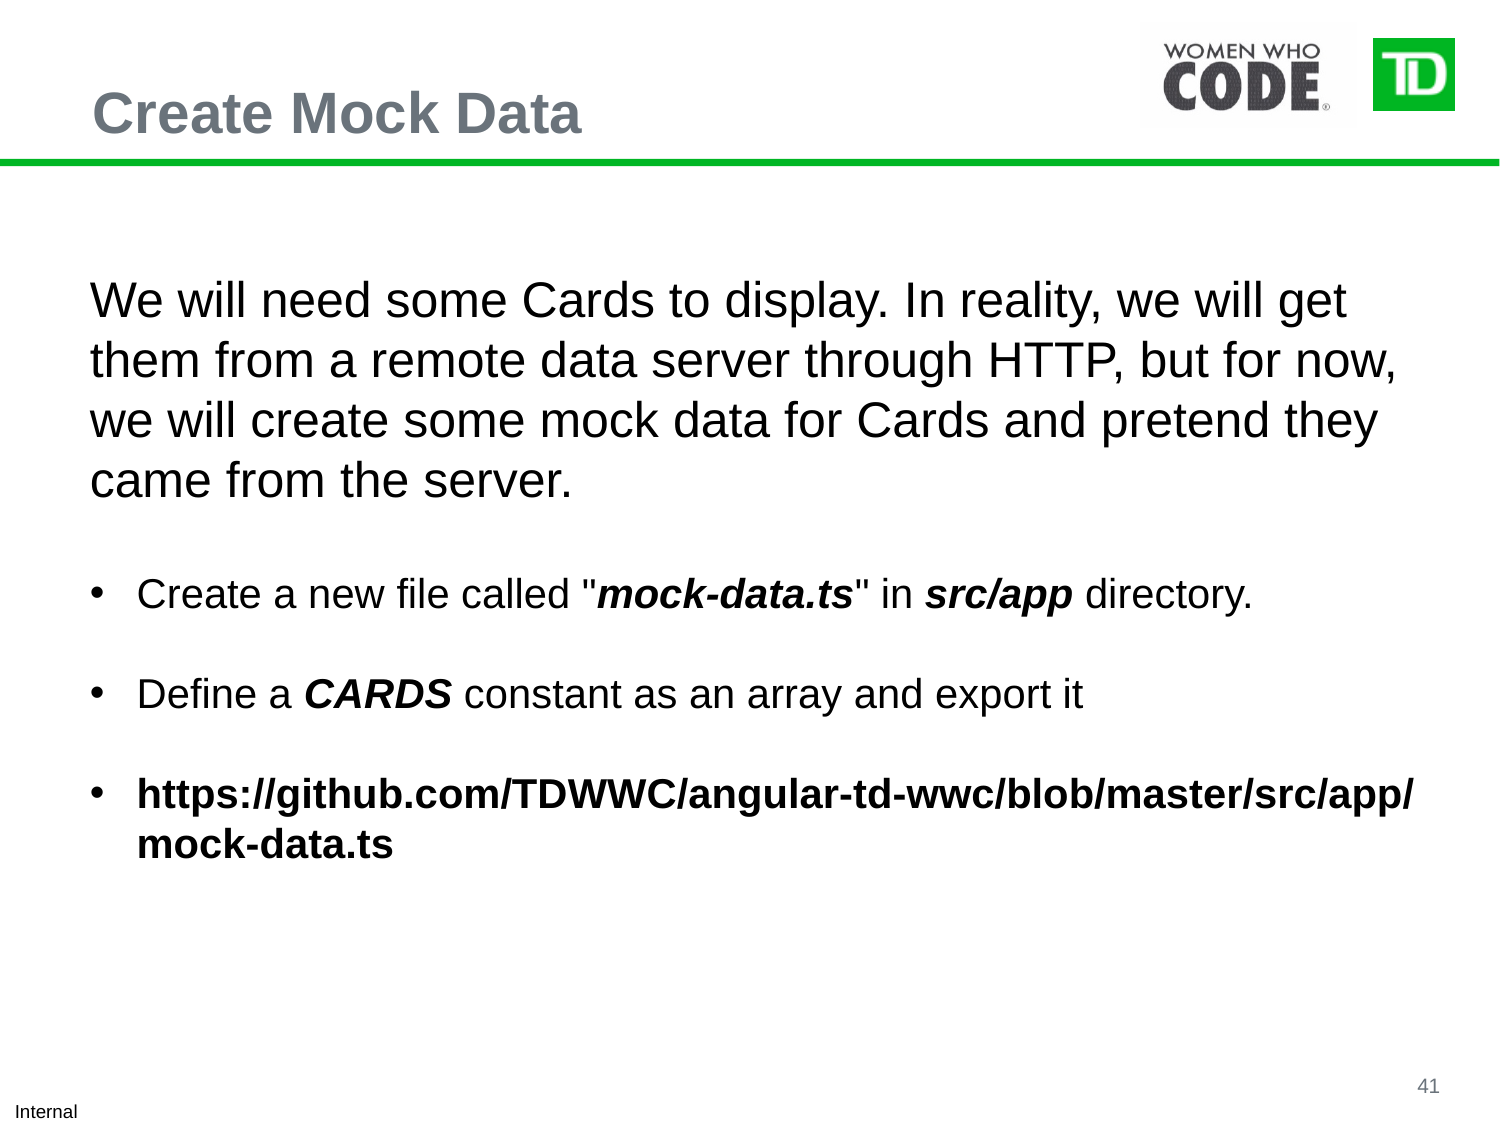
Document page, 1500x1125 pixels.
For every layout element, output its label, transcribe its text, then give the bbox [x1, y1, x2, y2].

slide_number 41 [1348, 1065, 1456, 1102]
picture [1373, 38, 1455, 111]
picture [1140, 22, 1357, 128]
text_box We will need some Cards to display. In reality, we will get them from a remote data server through HTTP, but for now, we will create some mock data for Cards and pretend they came from the server. Create a new file called "mock-data.ts" in src/app directory. Define a CARDS constant as an array and export it https://github.com/TDWWC/angular-td-wwc/blob/master/src/app/mock-data.ts [75, 259, 1475, 875]
text_box Create Mock Data [78, 67, 598, 153]
